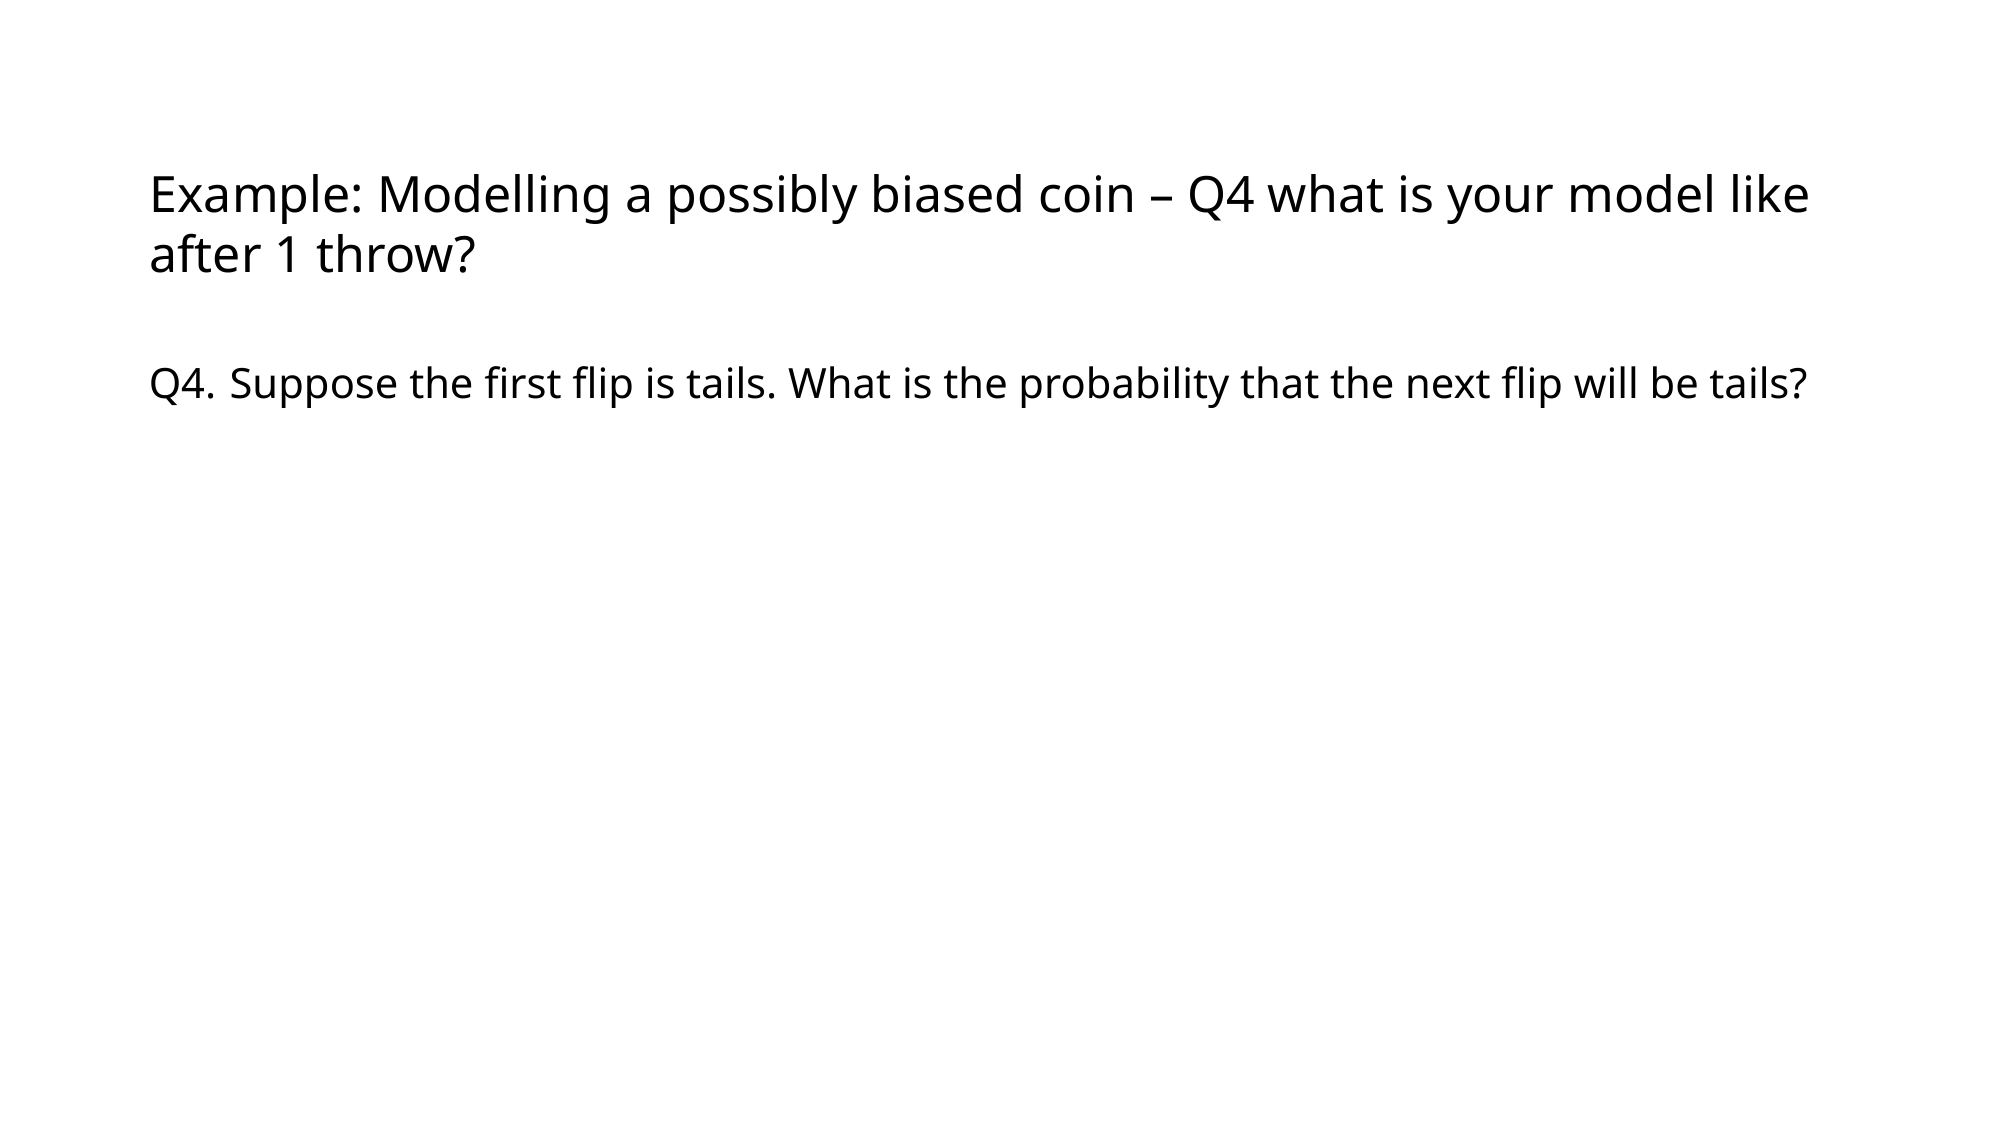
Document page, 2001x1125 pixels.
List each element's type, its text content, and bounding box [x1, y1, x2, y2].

text_box Example: Modelling a possibly biased coin – Q4 what is your model like after 1 throw? [134, 155, 1883, 290]
text_box Suppose the first flip is tails. What is the probability that the next flip will be tails? [214, 349, 1841, 414]
text_box Q4. [134, 349, 214, 414]
